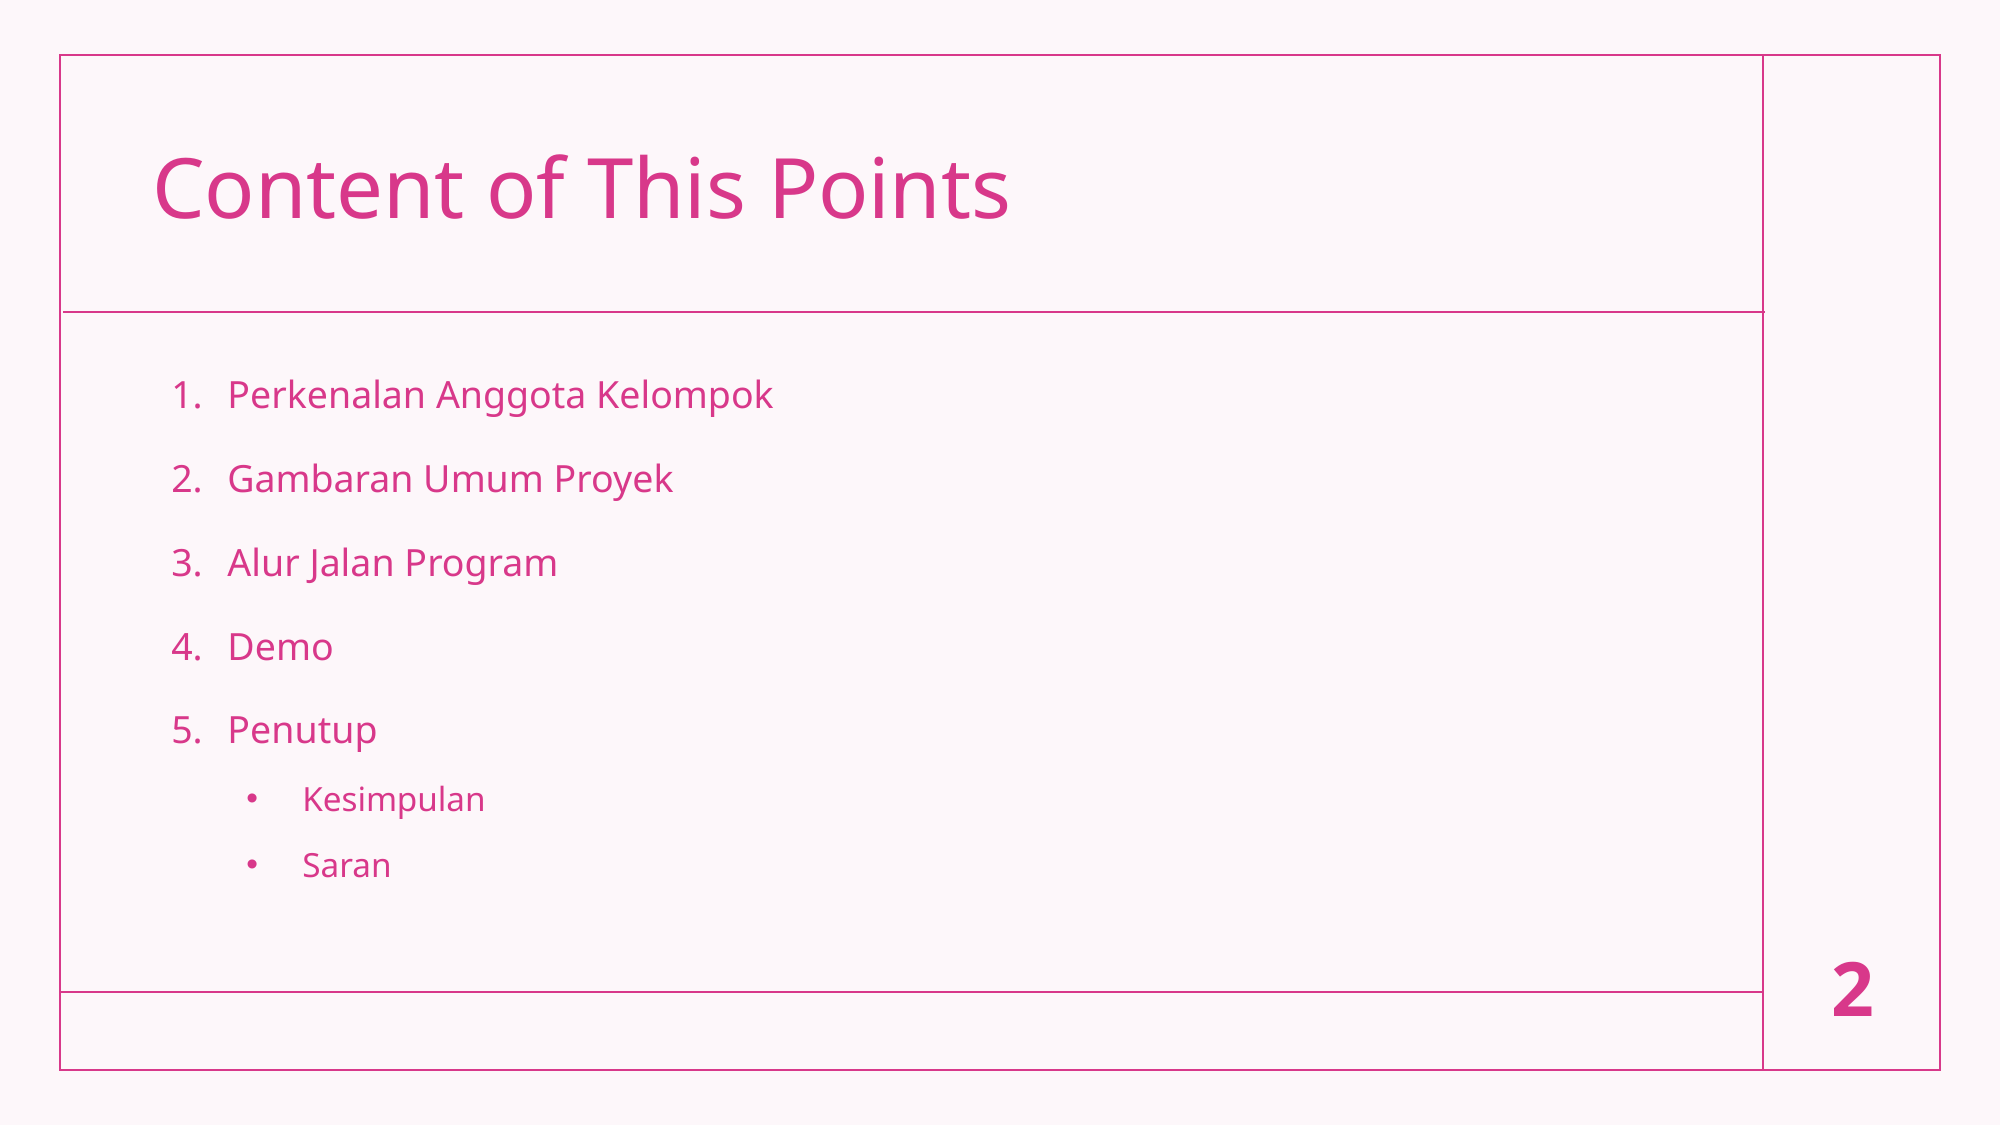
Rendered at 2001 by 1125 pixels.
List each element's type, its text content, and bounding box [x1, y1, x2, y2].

title Content of This Points [137, 89, 1701, 294]
list Perkenalan Anggota Kelompok Gambaran Umum Proyek Alur Jalan Program Demo Penutup Kesimpulan Saran [137, 345, 1701, 944]
slide_number 2 [1775, 930, 1932, 1055]
